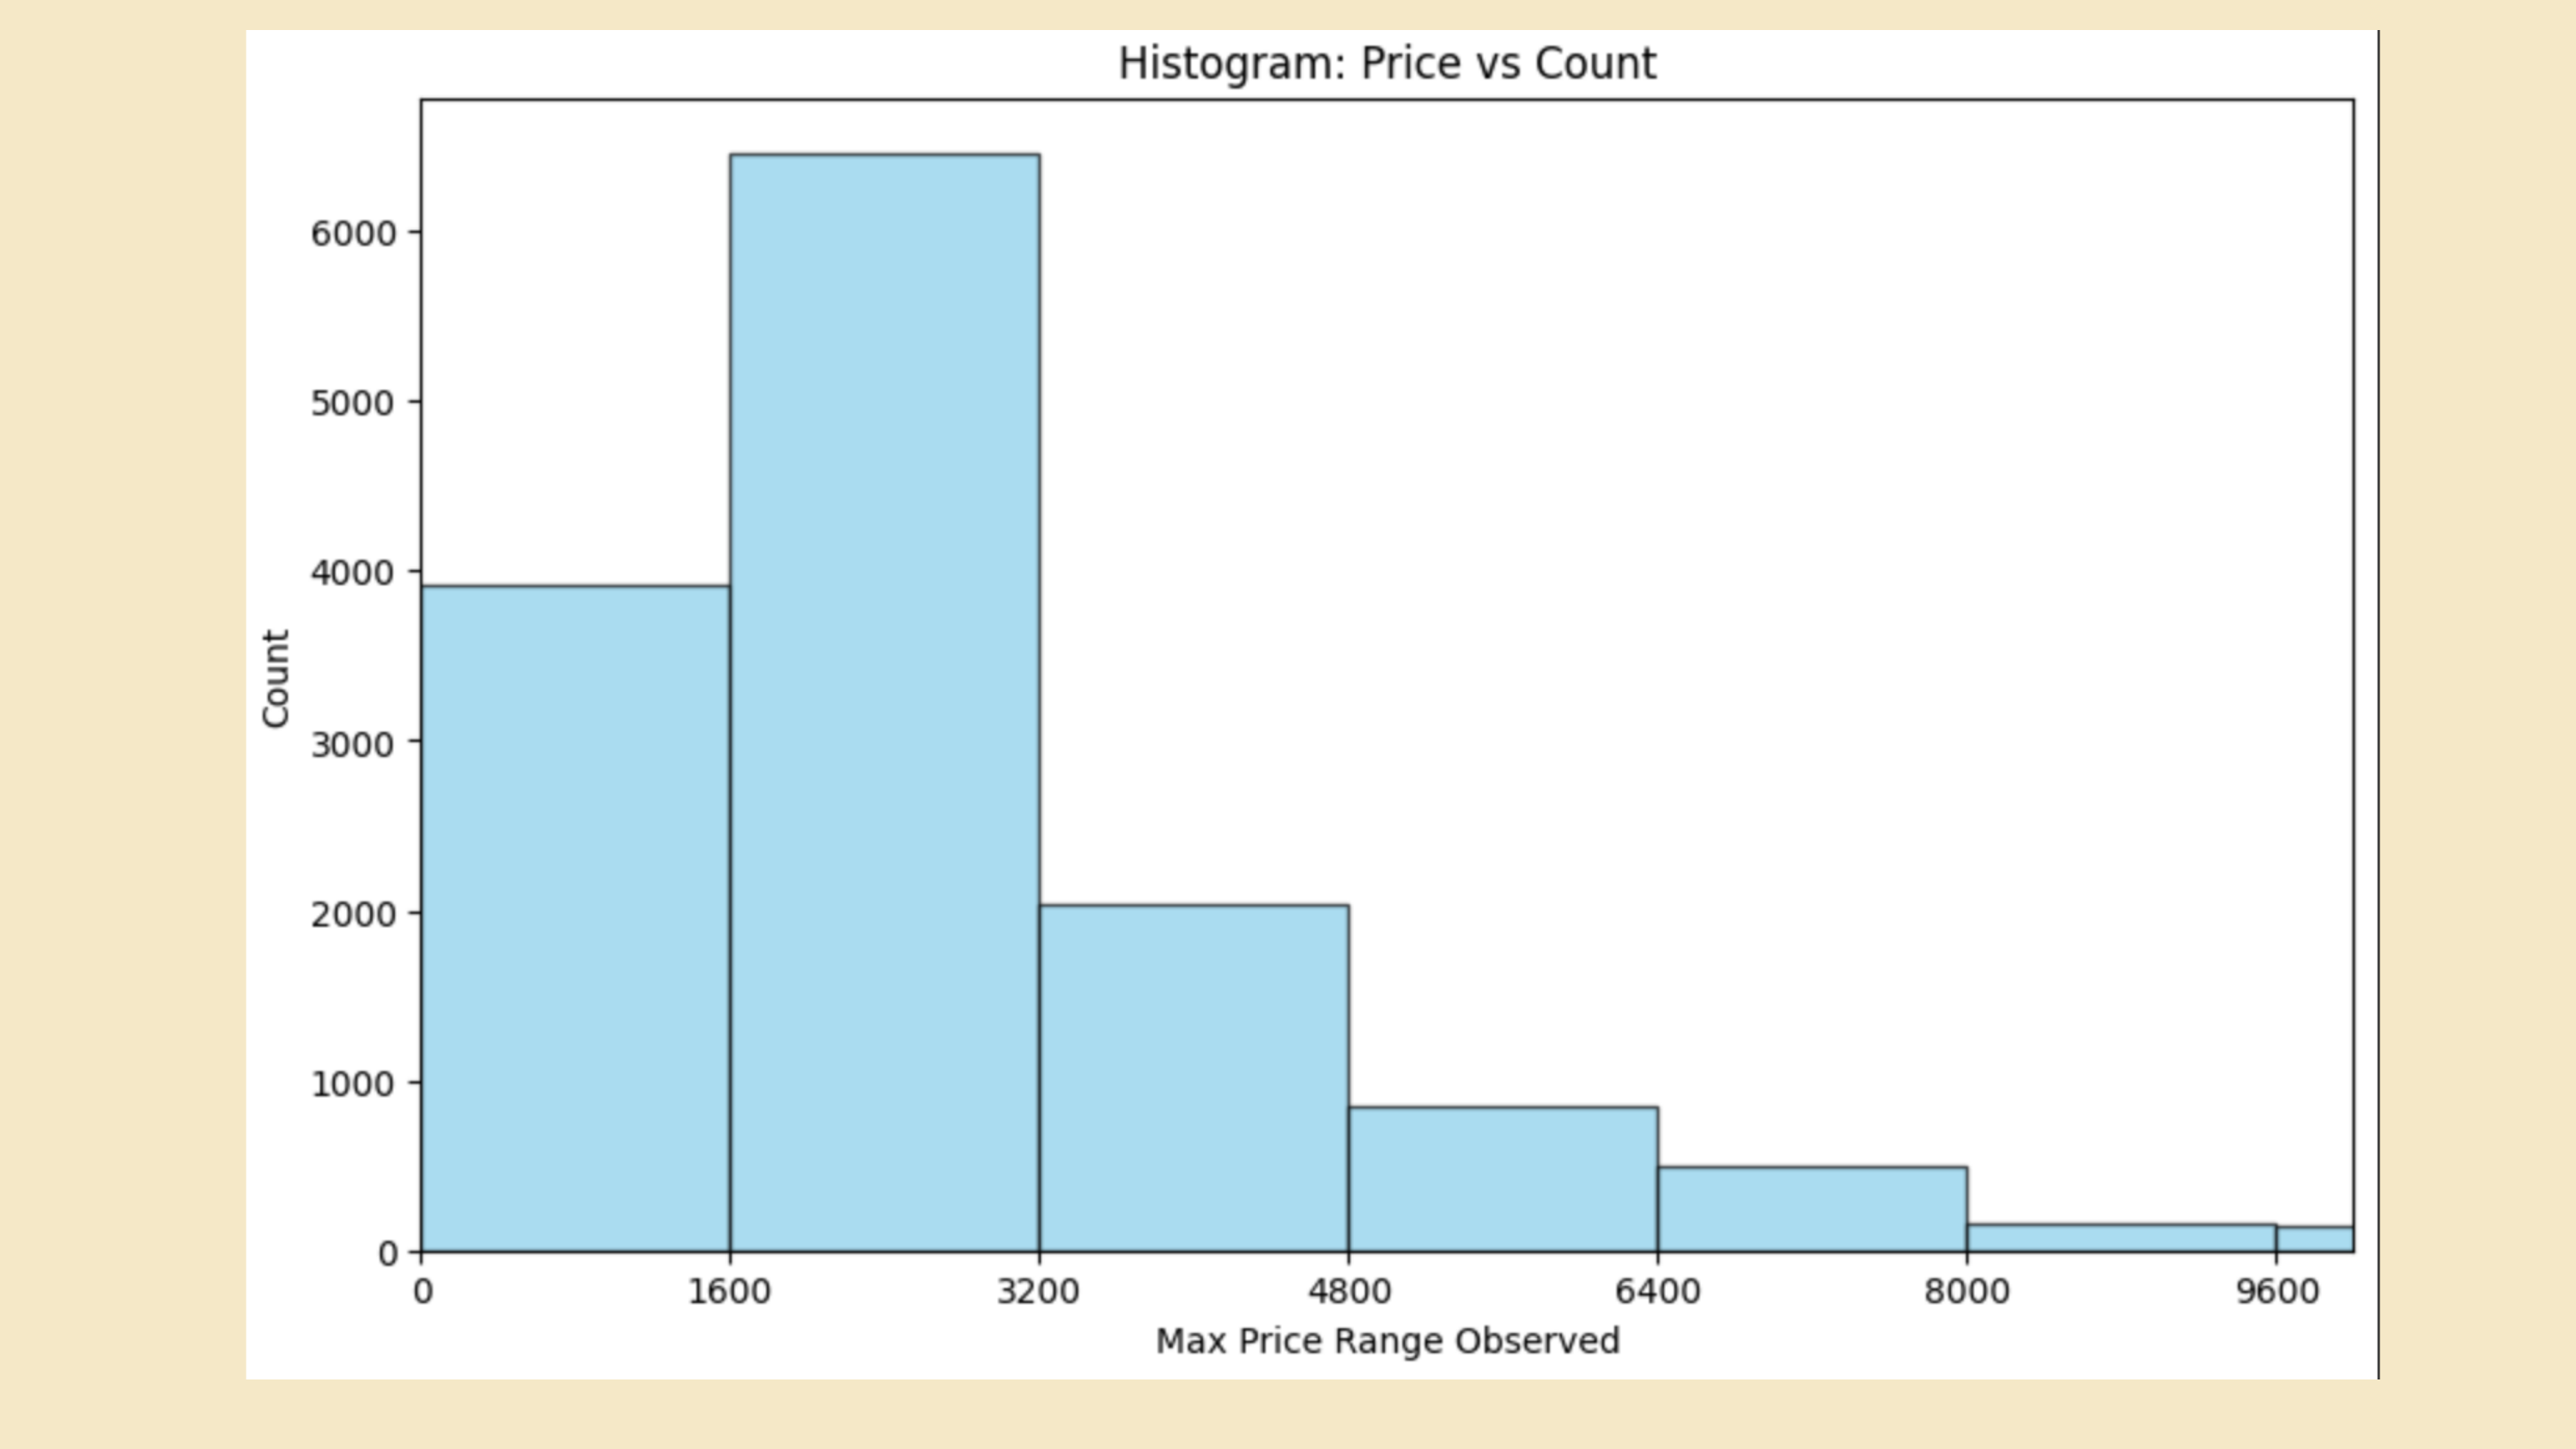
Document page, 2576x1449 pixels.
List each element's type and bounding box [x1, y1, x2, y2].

text_box [246, 30, 2380, 1379]
